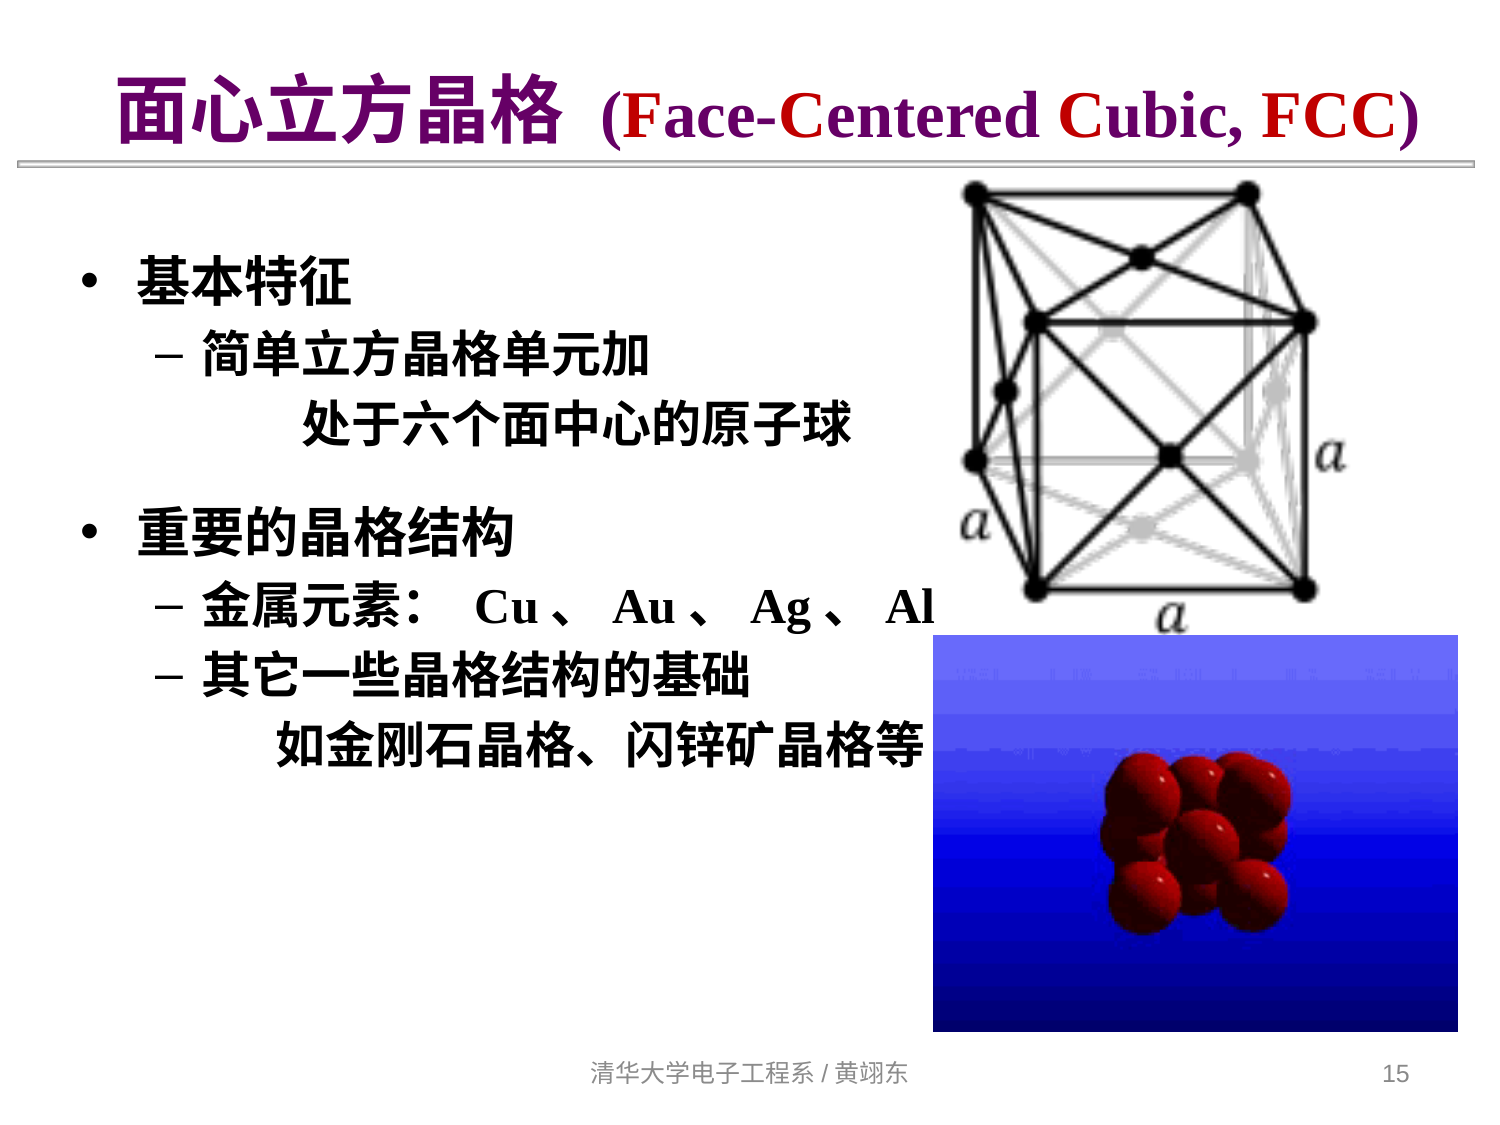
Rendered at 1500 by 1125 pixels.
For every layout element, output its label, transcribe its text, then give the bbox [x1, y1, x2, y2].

text_box 面心立方晶格 (Face-Centered Cubic, FCC) [100, 0, 1500, 244]
slide_number 15 [1074, 1042, 1425, 1103]
picture [933, 171, 1458, 1032]
footer 清华大学电子工程系/黄翊东 [512, 1042, 988, 1103]
text_box [17, 160, 1475, 168]
list 基本特征 简单立方晶格单元加 处于六个面中心的原子球 重要的晶格结构 金属元素： Cu、Au、Ag、Al 其它一些晶格结构的基础 如金刚石晶格、闪锌矿晶格等 [64, 240, 946, 916]
